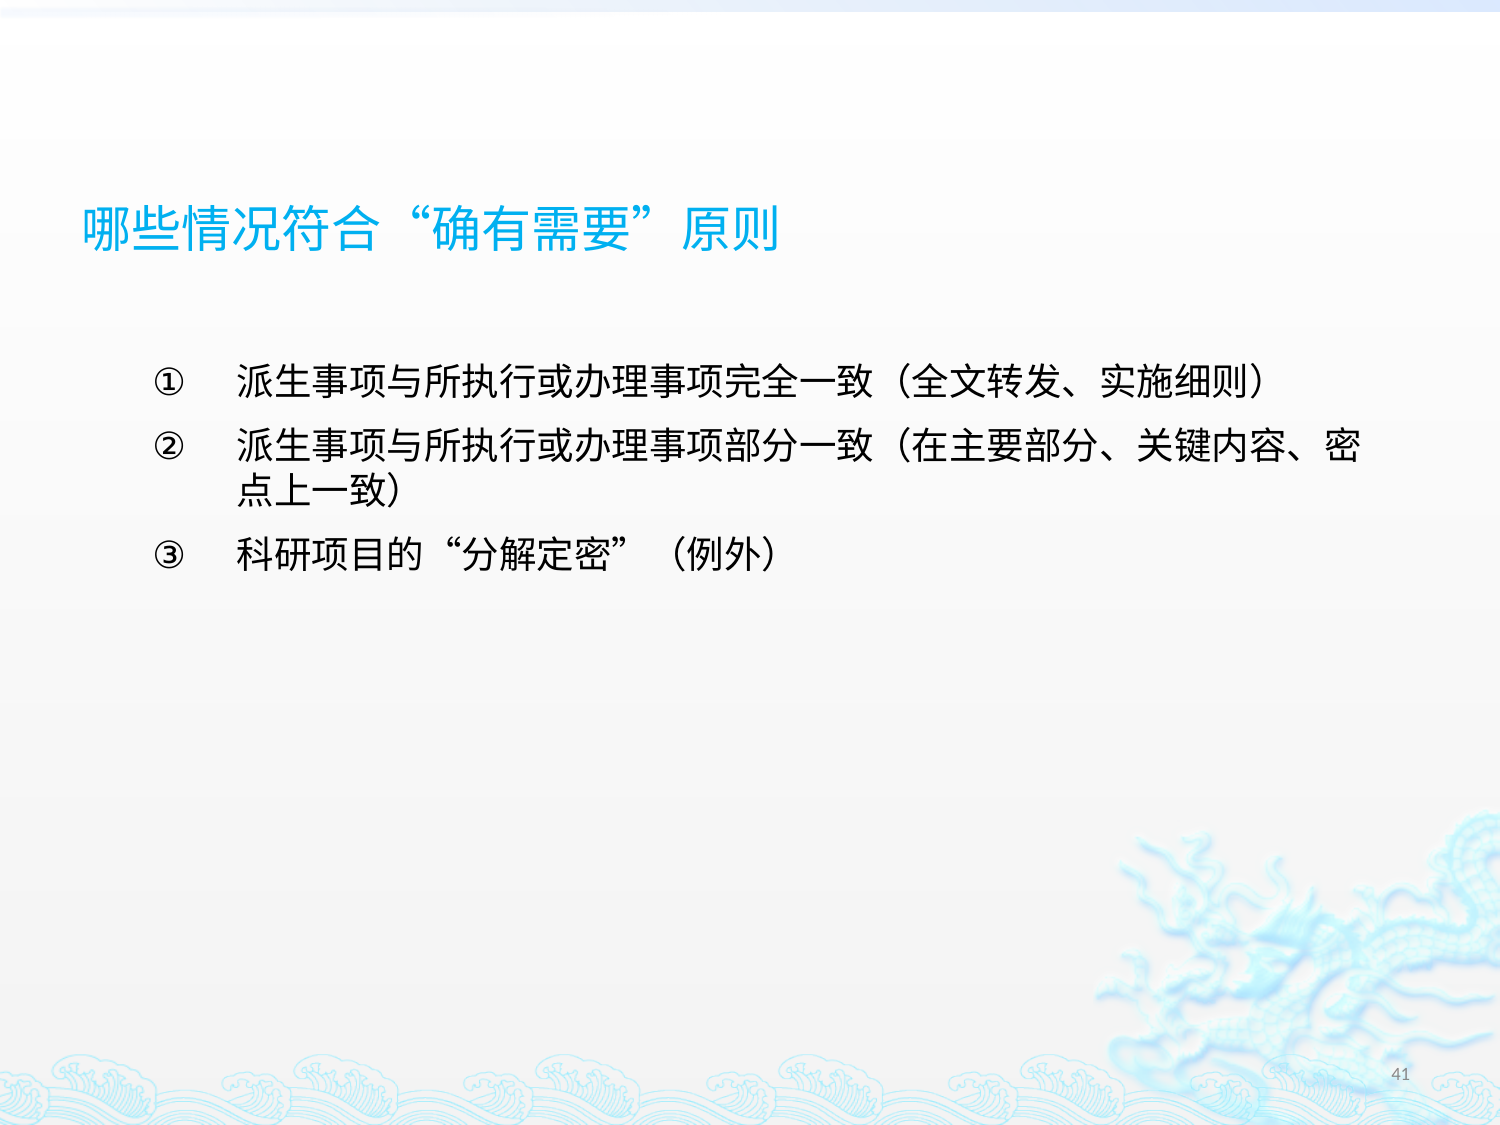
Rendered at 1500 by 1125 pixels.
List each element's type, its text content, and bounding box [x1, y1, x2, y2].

text_box 哪些情况符合“确有需要”原则 [66, 189, 797, 265]
slide_number 41 [1074, 1042, 1425, 1103]
text_box 派生事项与所执行或办理事项完全一致（全文转发、实施细则） 派生事项与所执行或办理事项部分一致（在主要部分、关键内容、密点上一致） 科研项目的“分解定密”（例外） [137, 350, 1397, 647]
